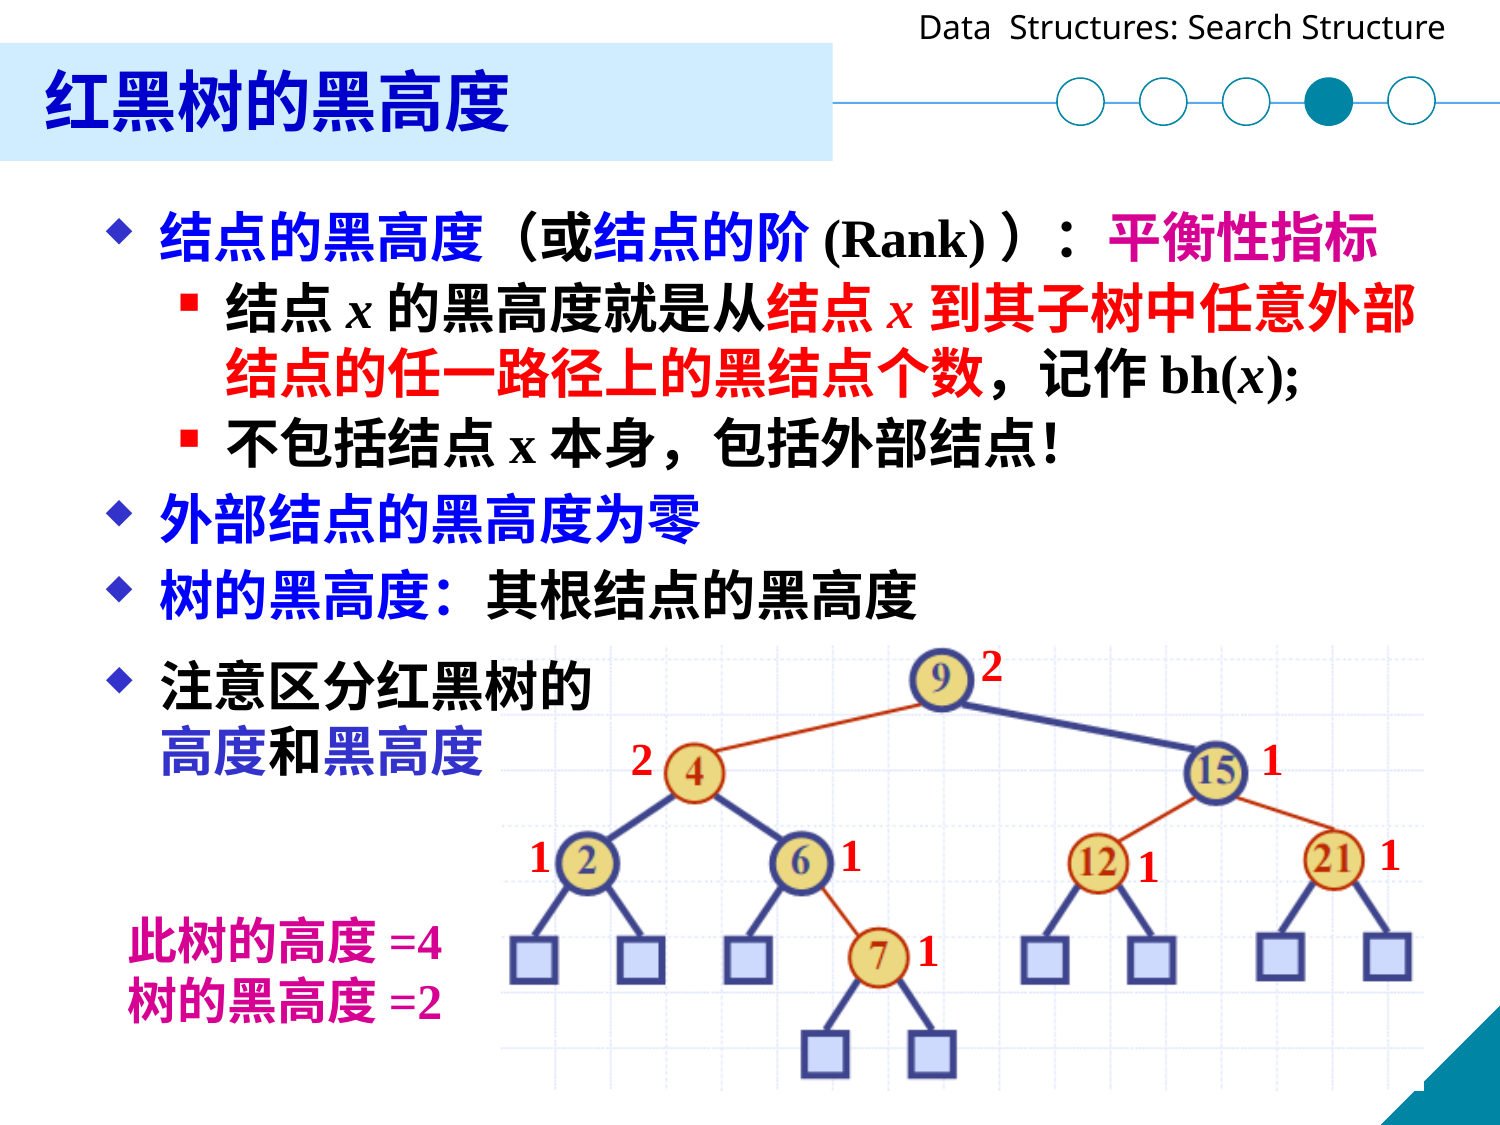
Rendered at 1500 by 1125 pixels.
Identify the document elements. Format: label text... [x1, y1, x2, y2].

text_box 红黑树的黑高度 [29, 52, 609, 148]
text_box [1056, 78, 1105, 126]
text_box [1305, 78, 1353, 126]
text_box 结点的黑高度（或结点的阶(Rank)）：平衡性指标 结点x的黑高度就是从结点x到其子树中任意外部结点的任一路径上的黑结点个数，记作bh(x); 不包括结点x本身，包括外部结点！ 外部结点的黑高度为零 树的黑高度：其根结点的黑高度 [88, 196, 1459, 740]
text_box 注意区分红黑树的高度和黑高度 [88, 645, 501, 811]
text_box [1222, 78, 1270, 126]
text_box [1139, 78, 1187, 126]
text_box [501, 633, 1430, 1091]
text_box 此树的高度=4 树的黑高度=2 [112, 904, 491, 1035]
text_box [1387, 77, 1436, 125]
